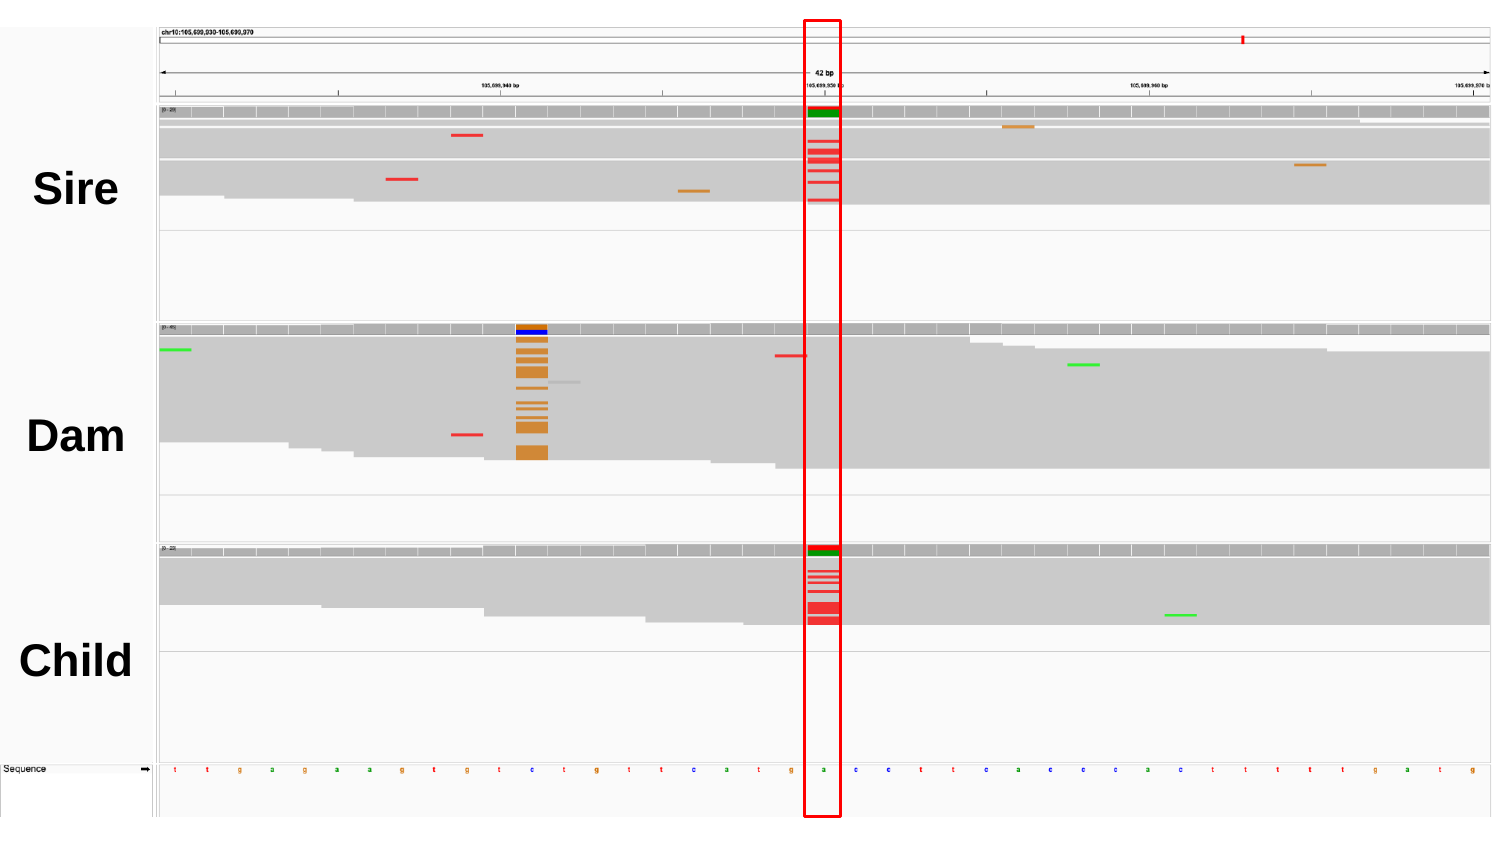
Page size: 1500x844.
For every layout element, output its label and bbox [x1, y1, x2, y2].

text_box [804, 20, 841, 25]
picture [0, 26, 1500, 817]
